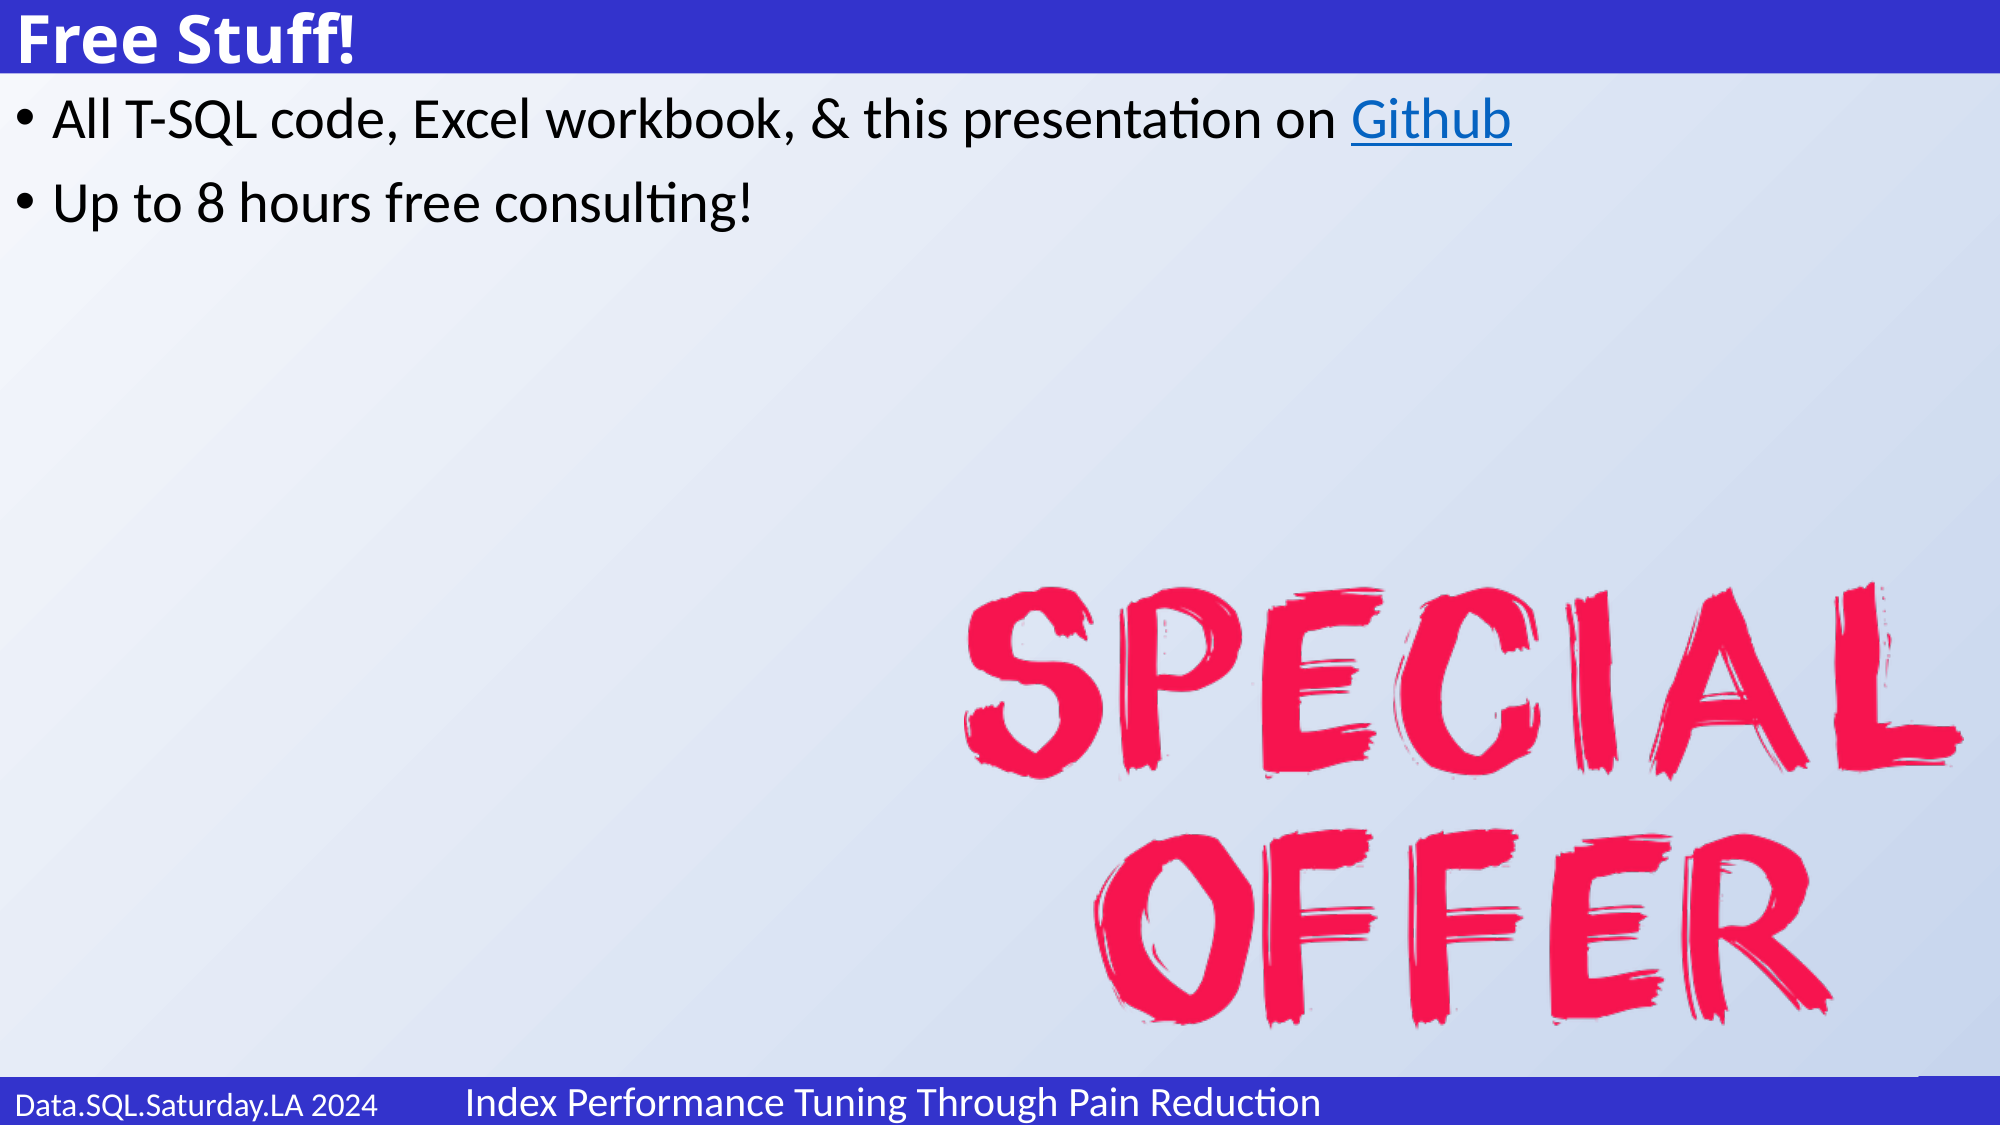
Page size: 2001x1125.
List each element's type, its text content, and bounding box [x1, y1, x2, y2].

picture [963, 556, 1964, 1057]
title Free Stuff! [0, 0, 2000, 74]
list All T-SQL code, Excel workbook, & this presentation on Github Up to 8 hours free consulting! [0, 74, 2000, 1077]
